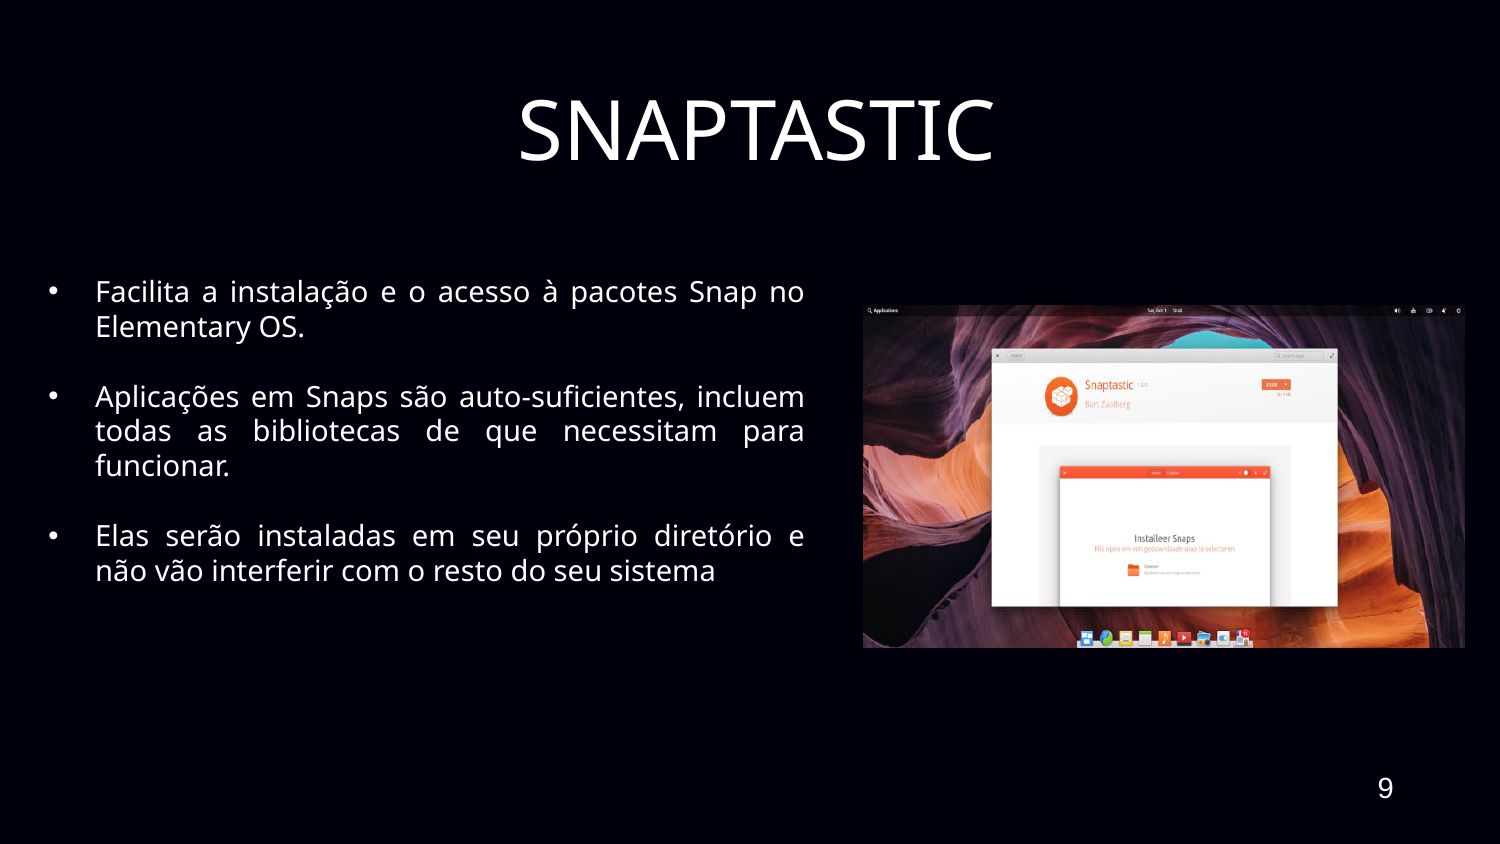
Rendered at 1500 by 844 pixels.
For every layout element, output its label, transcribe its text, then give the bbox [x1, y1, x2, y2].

title SNAPTASTIC [155, 57, 1359, 196]
picture [863, 305, 1465, 649]
text_box 9 [1362, 761, 1429, 812]
subtitle Facilita a instalação e o acesso à pacotes Snap no Elementary OS. Aplicações em Snaps são auto-suficientes, incluem todas as bibliotecas de que necessitam para funcionar. Elas serão instaladas em seu próprio diretório e não vão interferir com o resto do seu sistema [33, 222, 821, 792]
